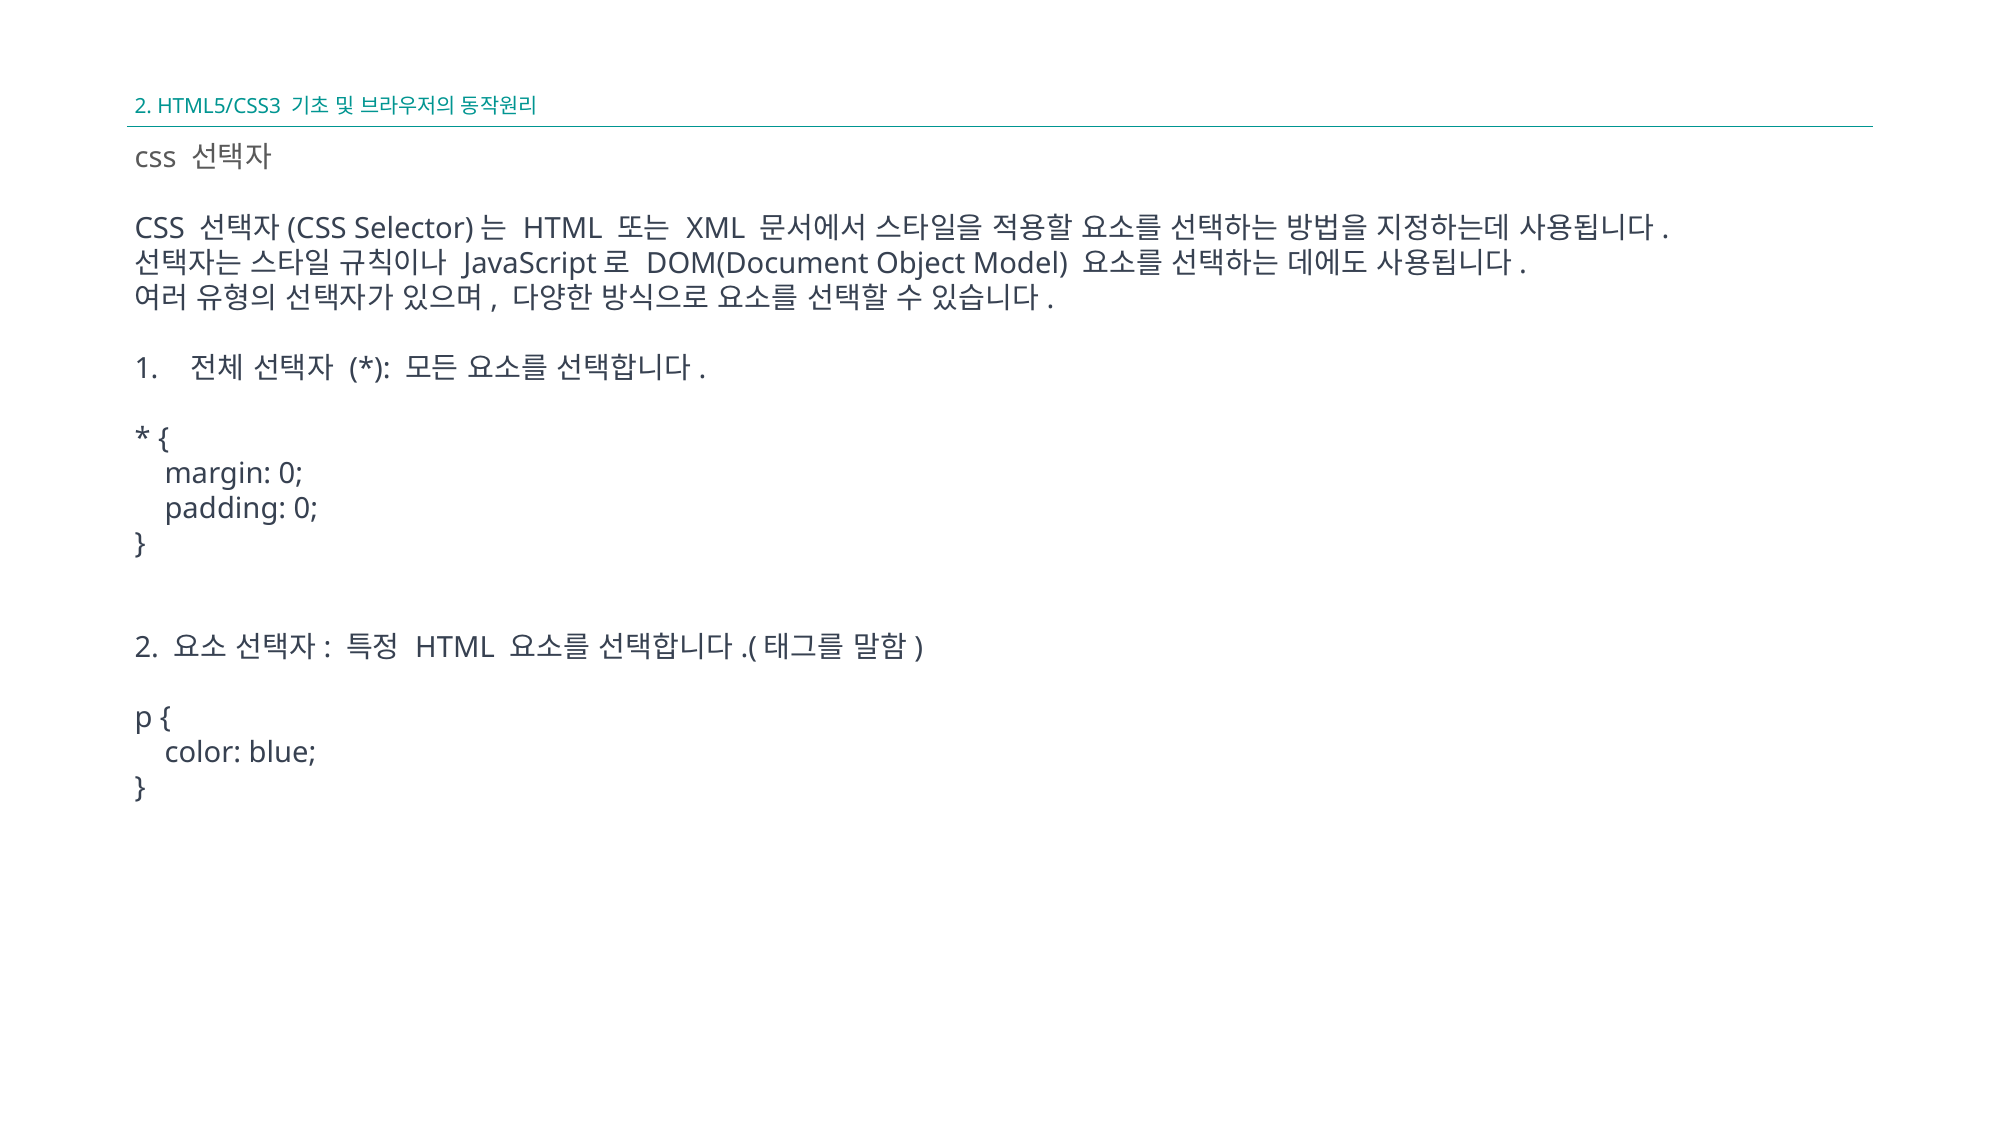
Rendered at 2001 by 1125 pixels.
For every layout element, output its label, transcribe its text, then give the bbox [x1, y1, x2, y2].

text_box [147, 423, 1388, 485]
list 2. HTML5/CSS3 기초 및 브라우저의 동작원리 [119, 88, 1191, 124]
text_box CSS 선택자(CSS Selector)는 HTML 또는 XML 문서에서 스타일을 적용할 요소를 선택하는 방법을 지정하는데 사용됩니다. 선택자는 스타일 규칙이나 JavaScript로 DOM(Document Object Model) 요소를 선택하는 데에도 사용됩니다. 여러 유형의 선택자가 있으며, 다양한 방식으로 요소를 선택할 수 있습니다. 전체 선택자 (*): 모든 요소를 선택합니다. * { margin: 0; padding: 0; } 2. 요소 선택자: 특정 HTML 요소를 선택합니다.(태그를 말함) p { color: blue; } [119, 201, 1878, 971]
list css 선택자 [119, 134, 1191, 184]
